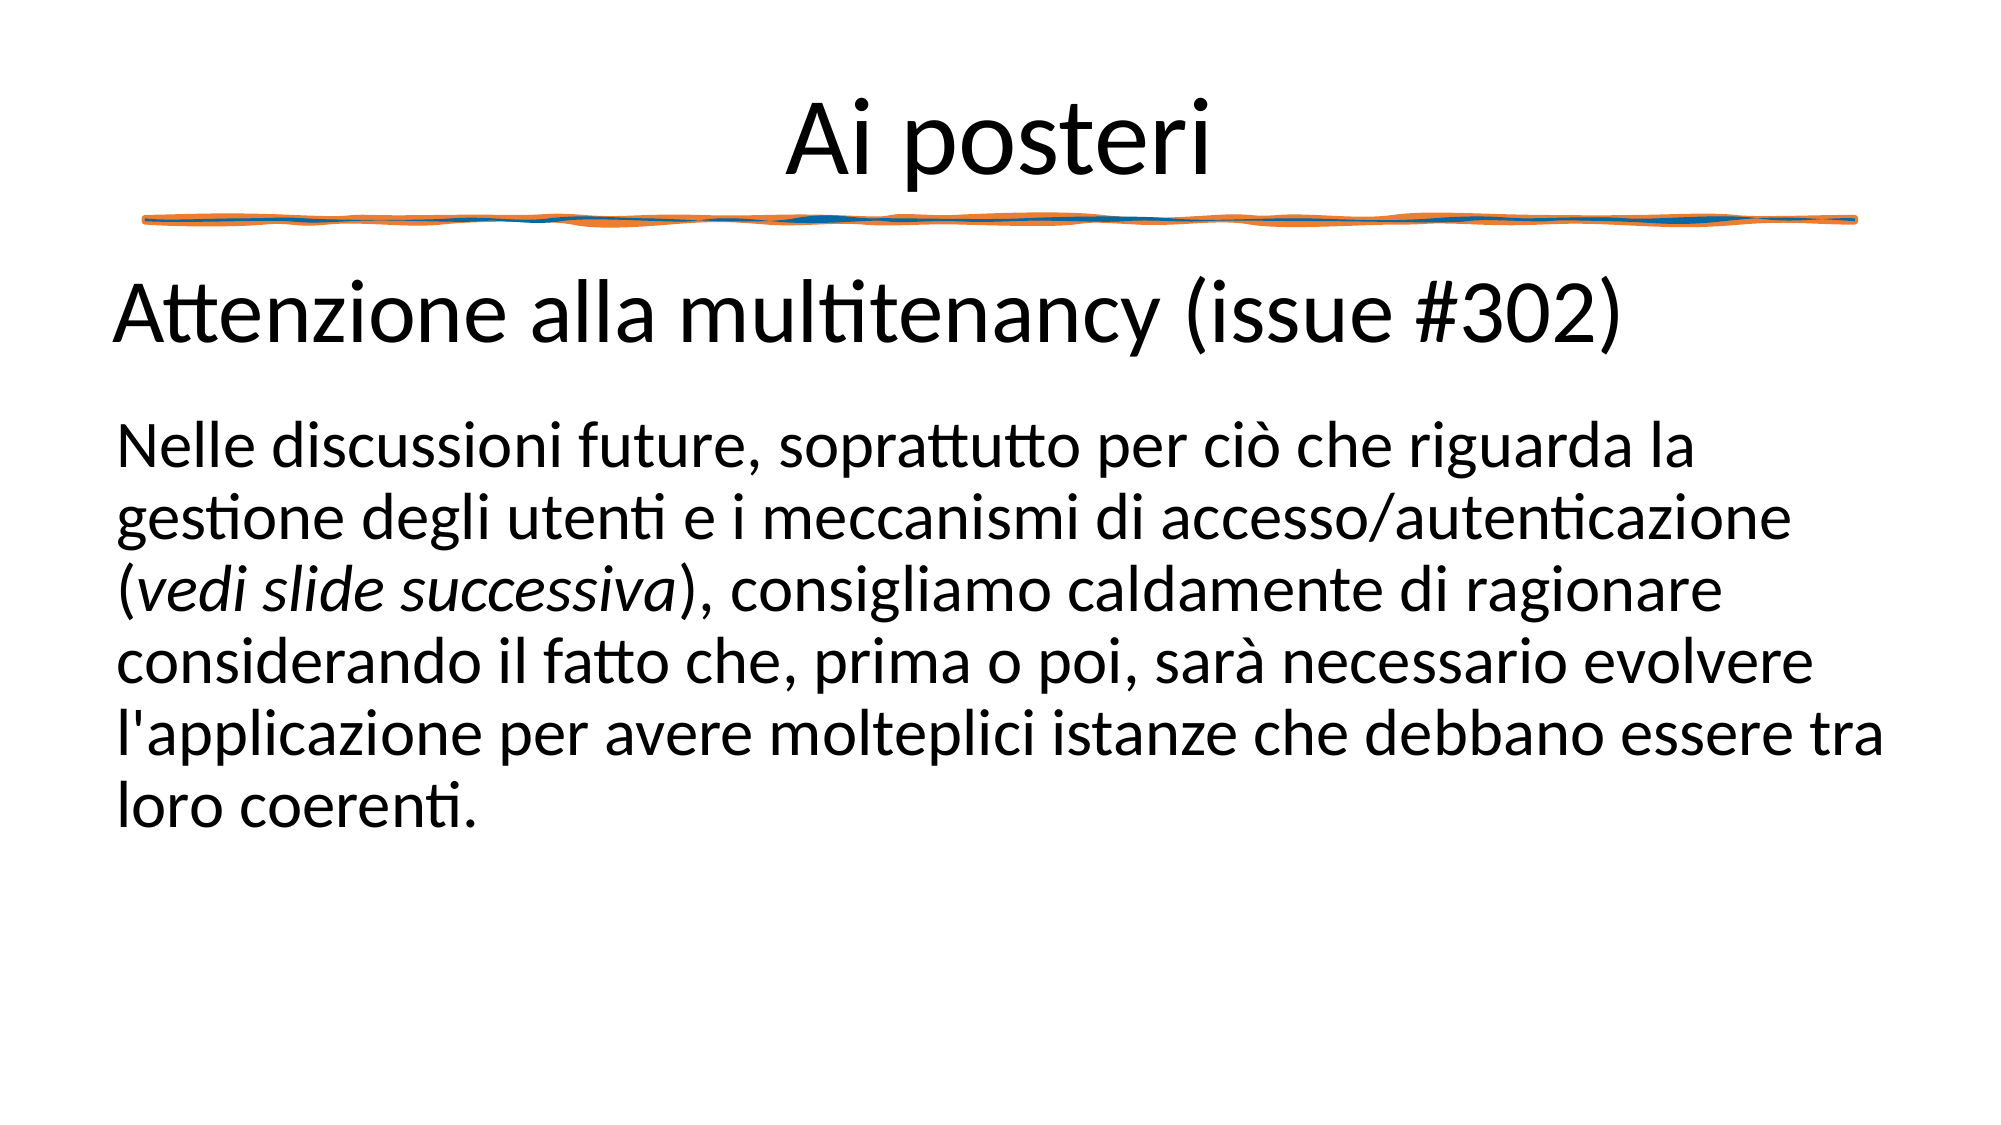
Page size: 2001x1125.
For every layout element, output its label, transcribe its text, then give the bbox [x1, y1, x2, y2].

text_box [144, 215, 1856, 225]
text_box Attenzione alla multitenancy (issue #302) [94, 243, 1863, 363]
title Ai posteri [100, 44, 1900, 233]
list Nelle discussioni future, soprattutto per ciò che riguarda la gestione degli utenti e i meccanismi di accesso/autenticazione (vedi slide successiva), consigliamo caldamente di ragionare considerando il fatto che, prima o poi, sarà necessario evolvere l'applicazione per avere molteplici istanze che debbano essere tra loro coerenti. [95, 409, 1895, 1063]
